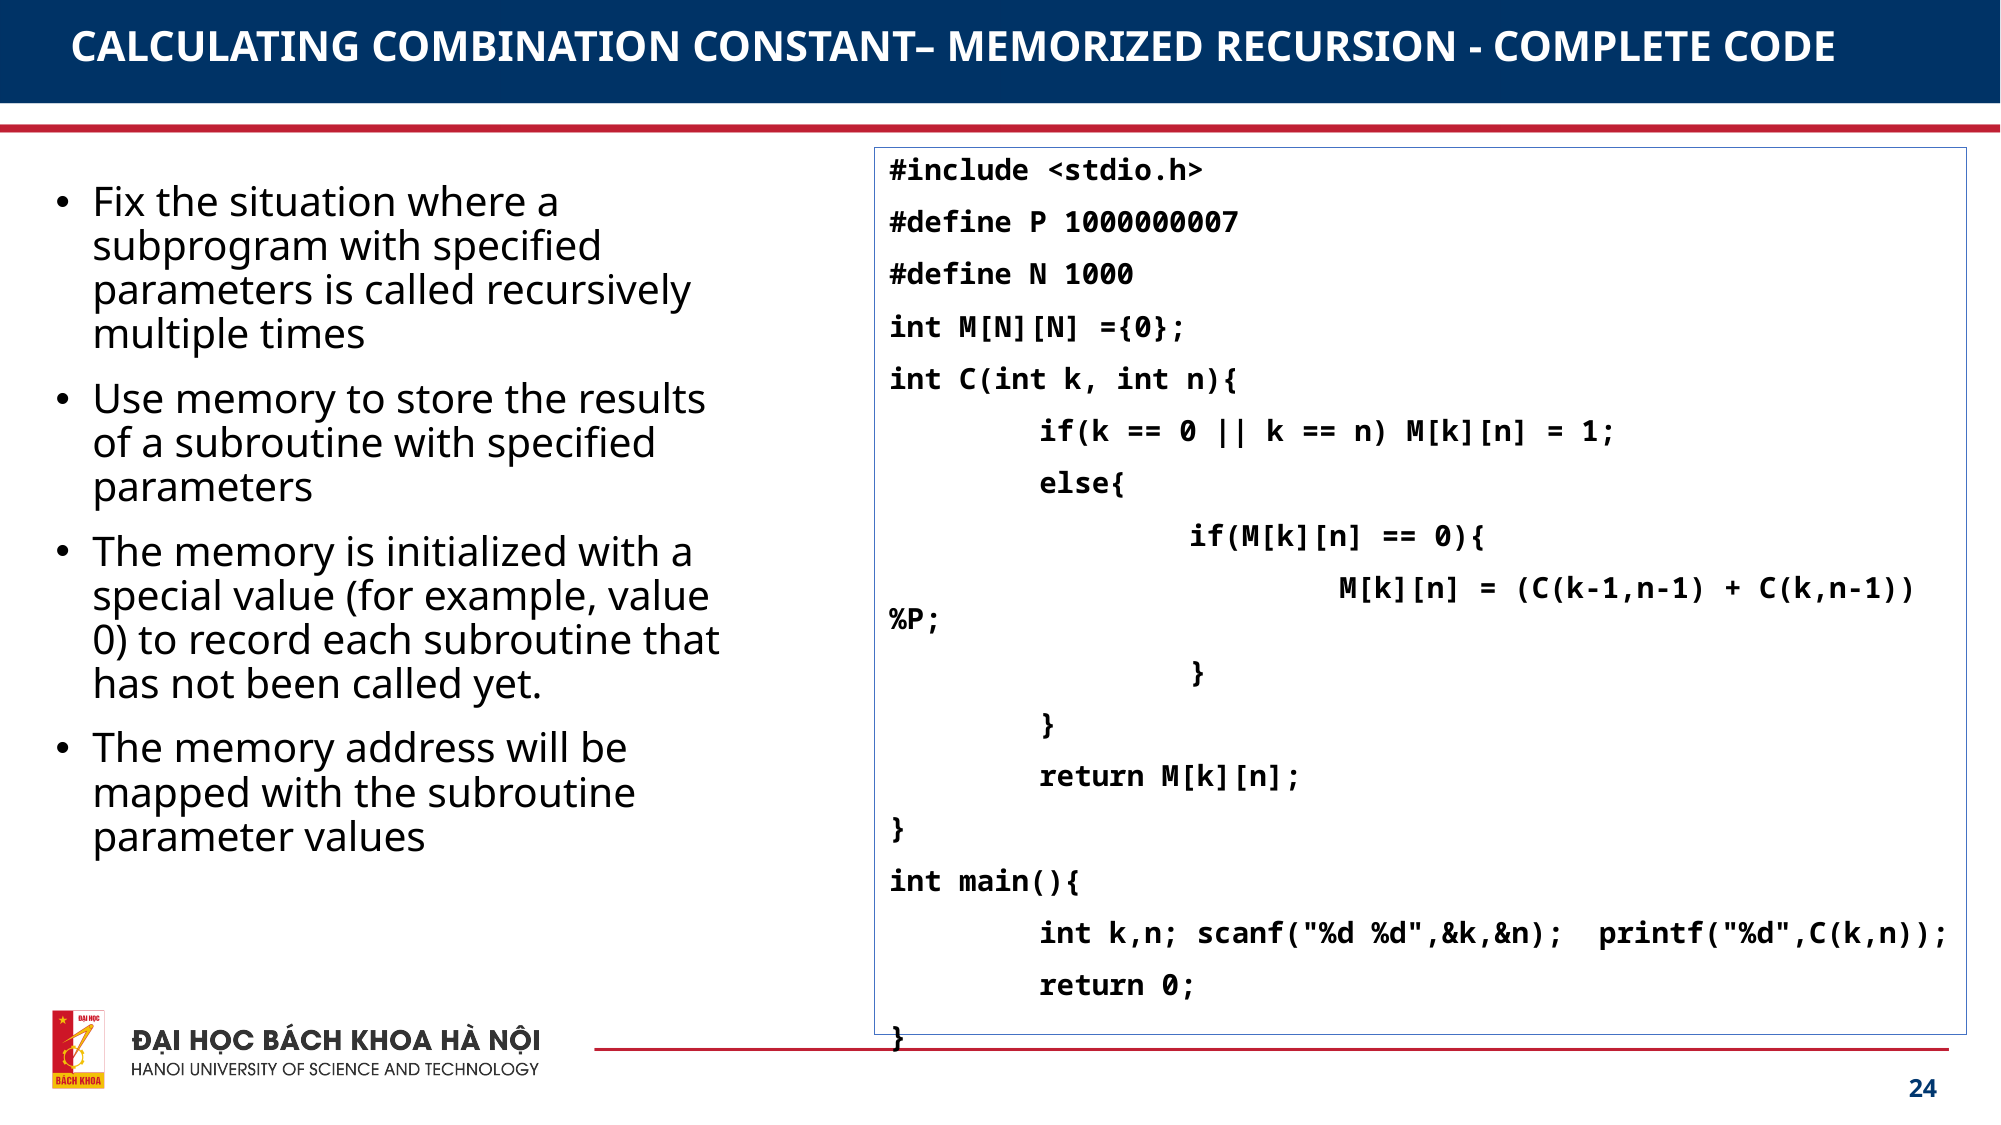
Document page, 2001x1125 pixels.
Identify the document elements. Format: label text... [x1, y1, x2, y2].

text_box #include <stdio.h> #define P 1000000007 #define N 1000 int M[N][N] ={0}; int C(int k, int n){ if(k == 0 || k == n) M[k][n] = 1; else{ if(M[k][n] == 0){ M[k][n] = (C(k-1,n-1) + C(k,n-1))%P; } } return M[k][n]; } int main(){ int k,n; scanf("%d %d",&k,&n); printf("%d",C(k,n)); return 0; } [874, 147, 1967, 1035]
title CALCULATING COMBINATION CONSTANT– MEMORIZED RECURSION - COMPLETE CODE [55, 18, 1945, 90]
slide_number 24 [1502, 1065, 1953, 1125]
text_box Fix the situation where a subprogram with specified parameters is called recursively multiple times Use memory to store the results of a subroutine with specified parameters The memory is initialized with a special value (for example, value 0) to record each subroutine that has not been called yet. The memory address will be mapped with the subroutine parameter values [40, 173, 766, 872]
picture [0, 0, 2001, 1125]
